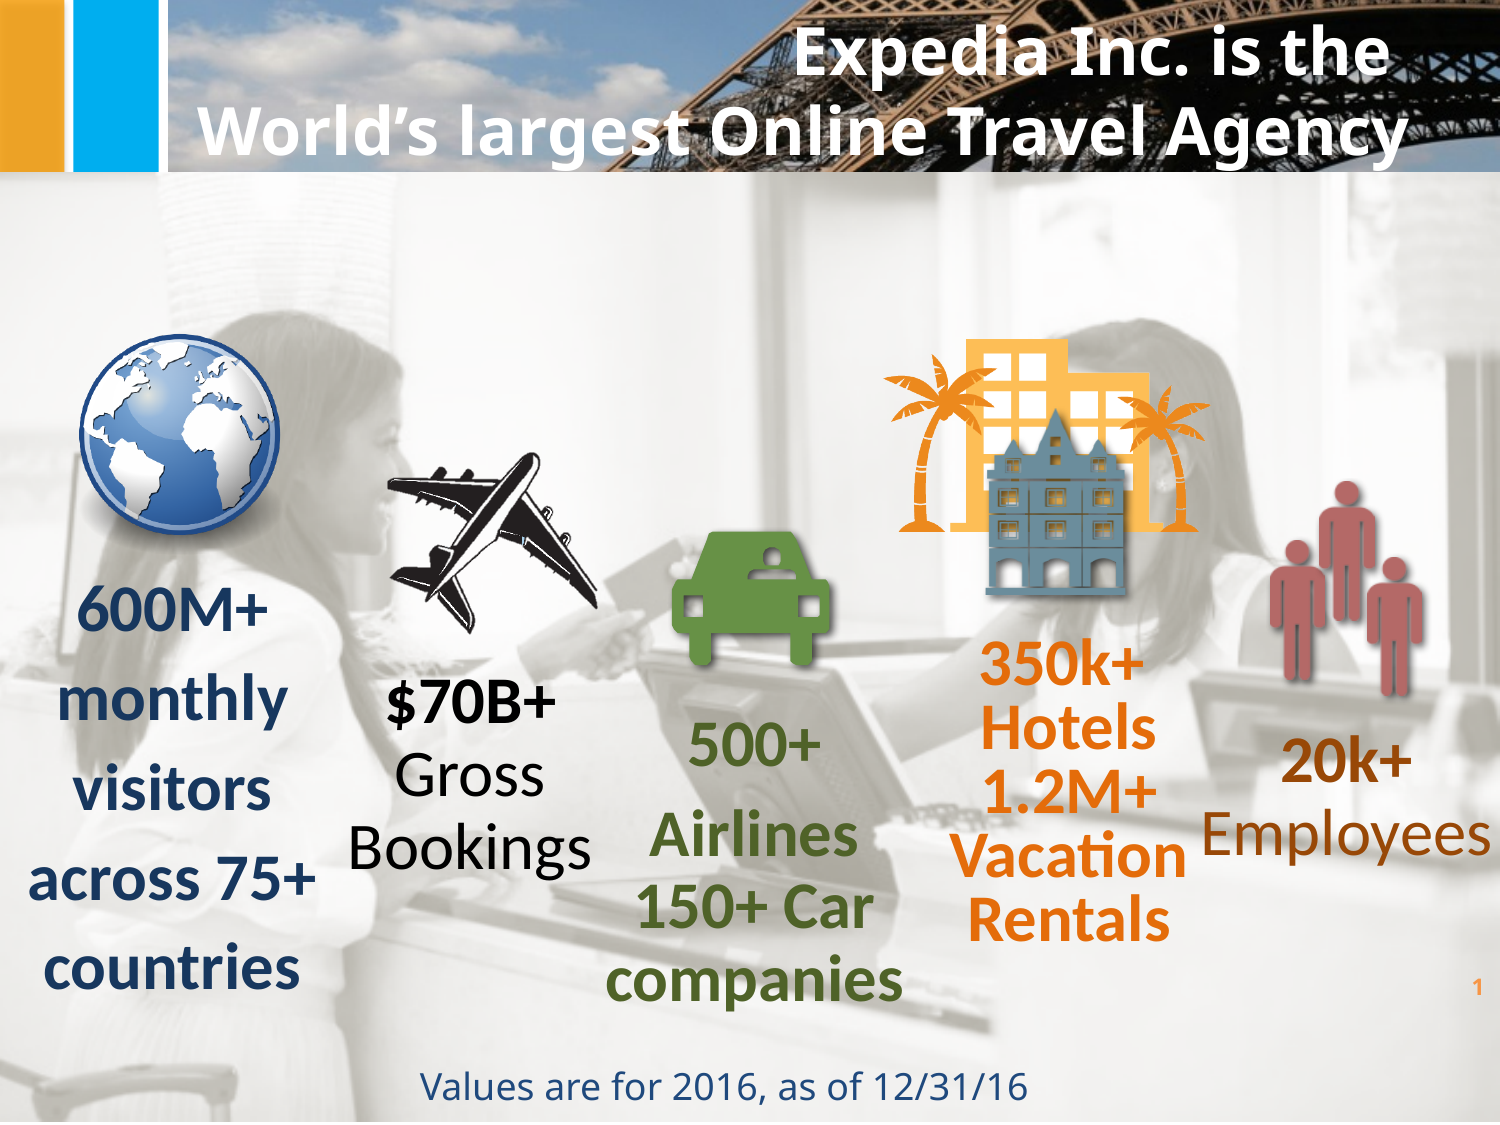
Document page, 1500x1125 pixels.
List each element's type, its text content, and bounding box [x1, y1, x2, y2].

title Expedia Inc. is the World’s largest Online Travel Agency [75, 22, 1425, 155]
picture [0, 0, 1500, 1122]
